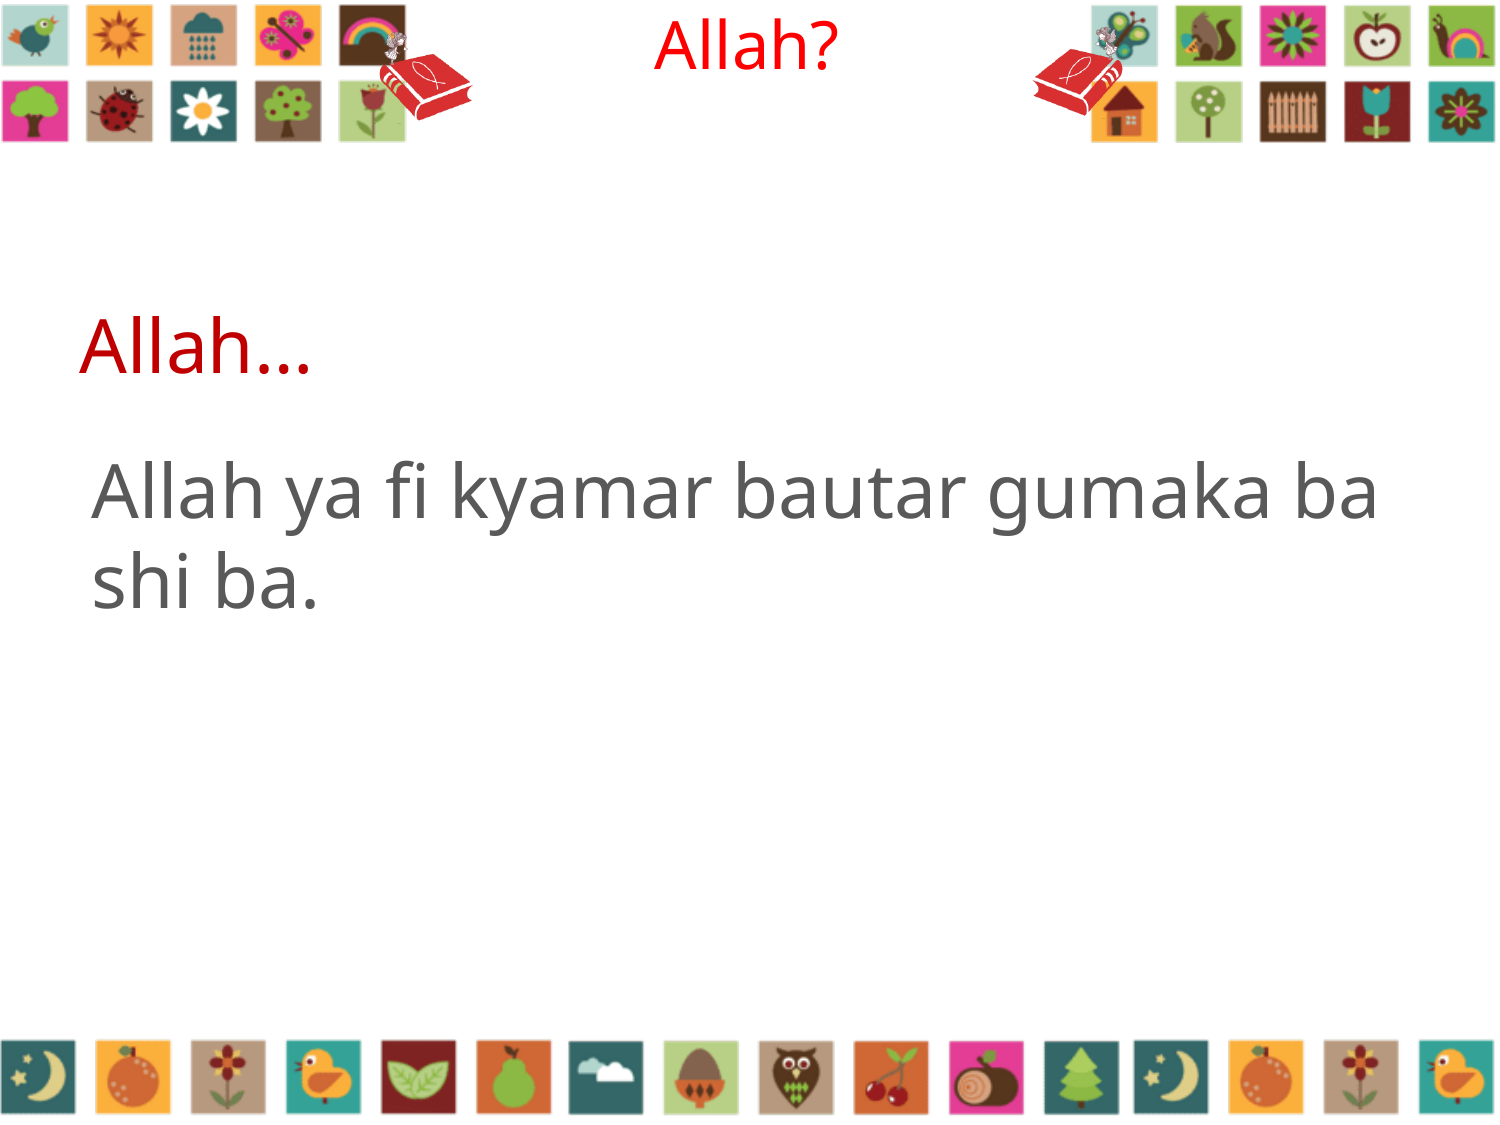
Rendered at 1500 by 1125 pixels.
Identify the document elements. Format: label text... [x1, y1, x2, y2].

text_box Allah… [64, 290, 1412, 396]
picture [0, 3, 505, 150]
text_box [0, 1028, 1500, 1118]
picture [1000, 3, 1500, 150]
text_box Allah ya fi kyamar bautar gumaka ba shi ba. [76, 436, 1424, 722]
text_box Allah? [414, 0, 1080, 91]
